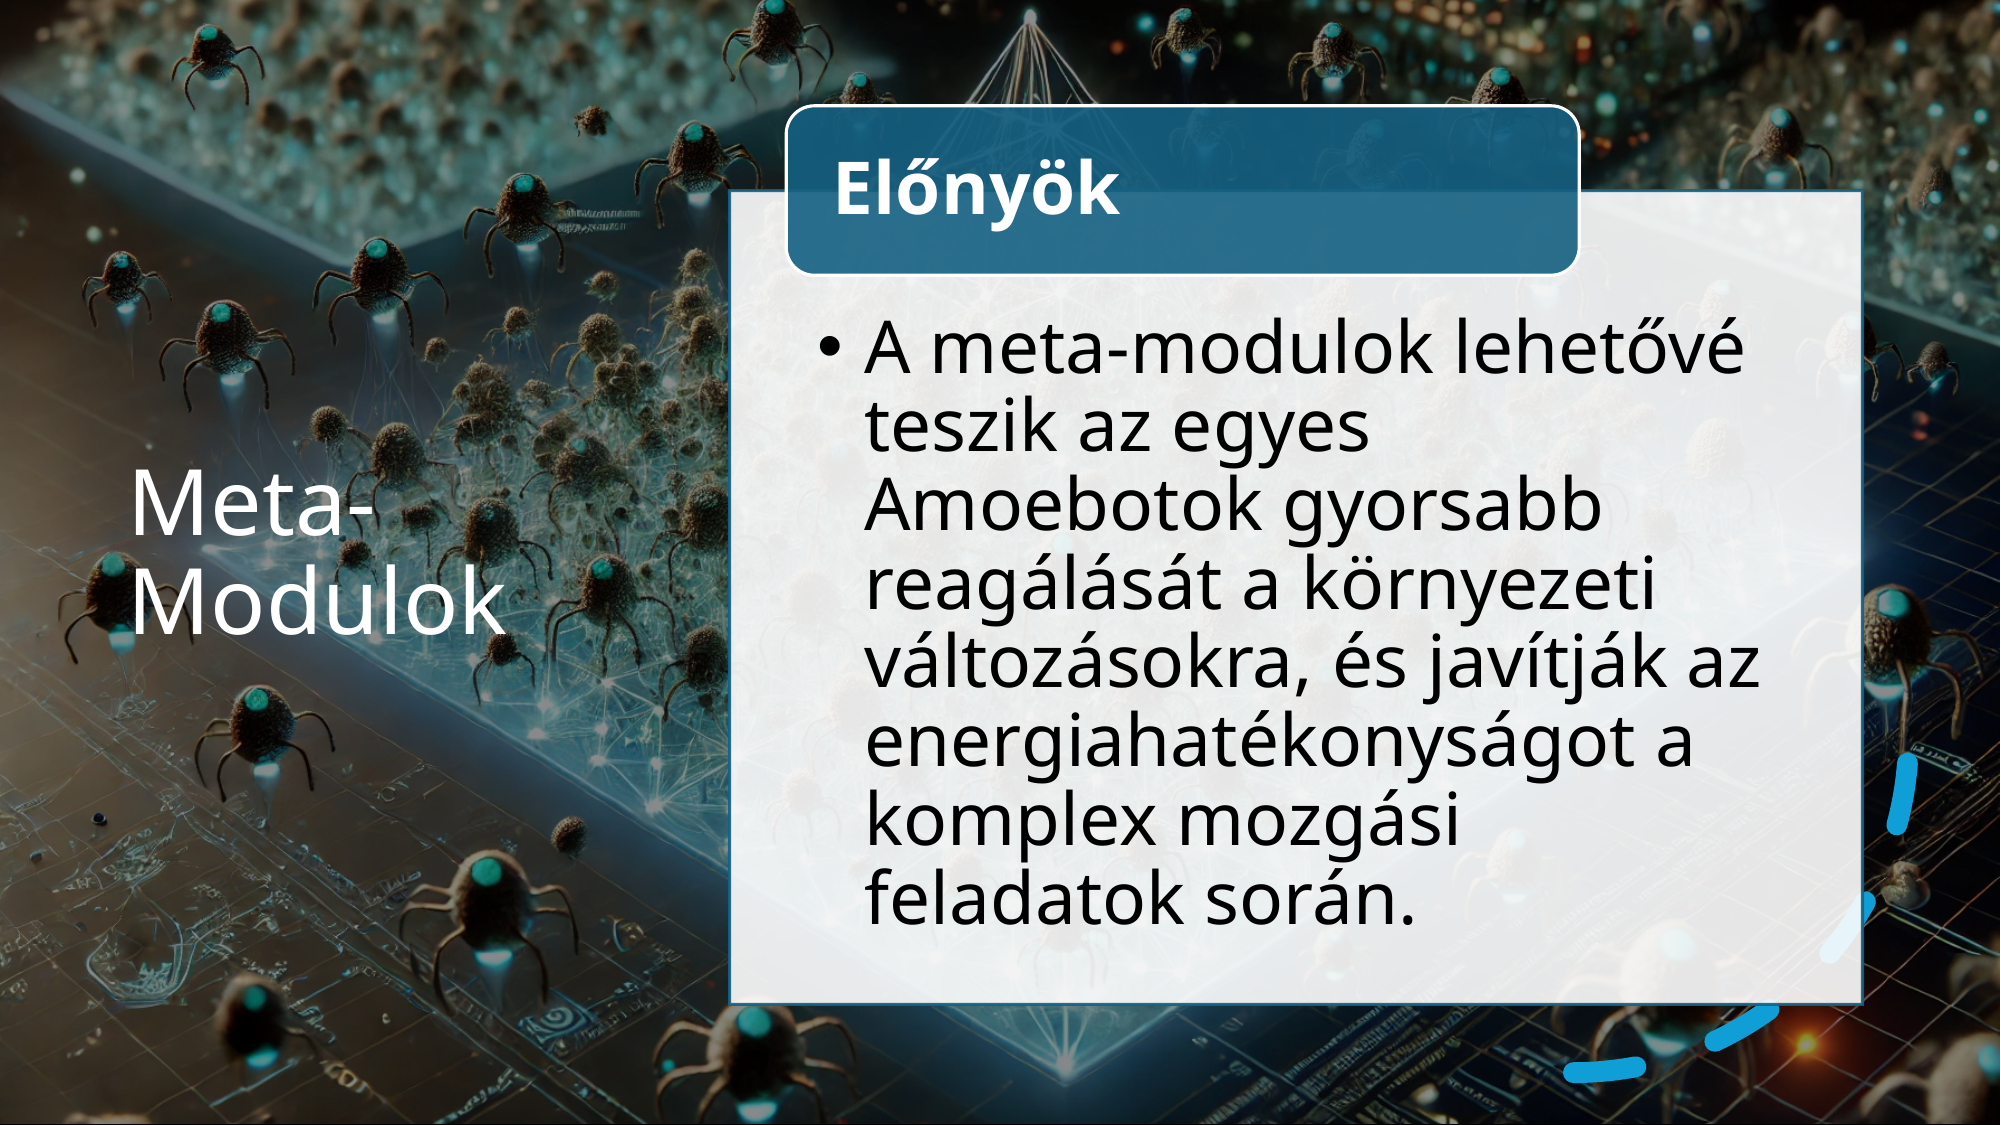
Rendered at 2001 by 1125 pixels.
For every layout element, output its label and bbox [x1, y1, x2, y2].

list [729, 96, 1864, 1014]
picture [0, 0, 2000, 1124]
